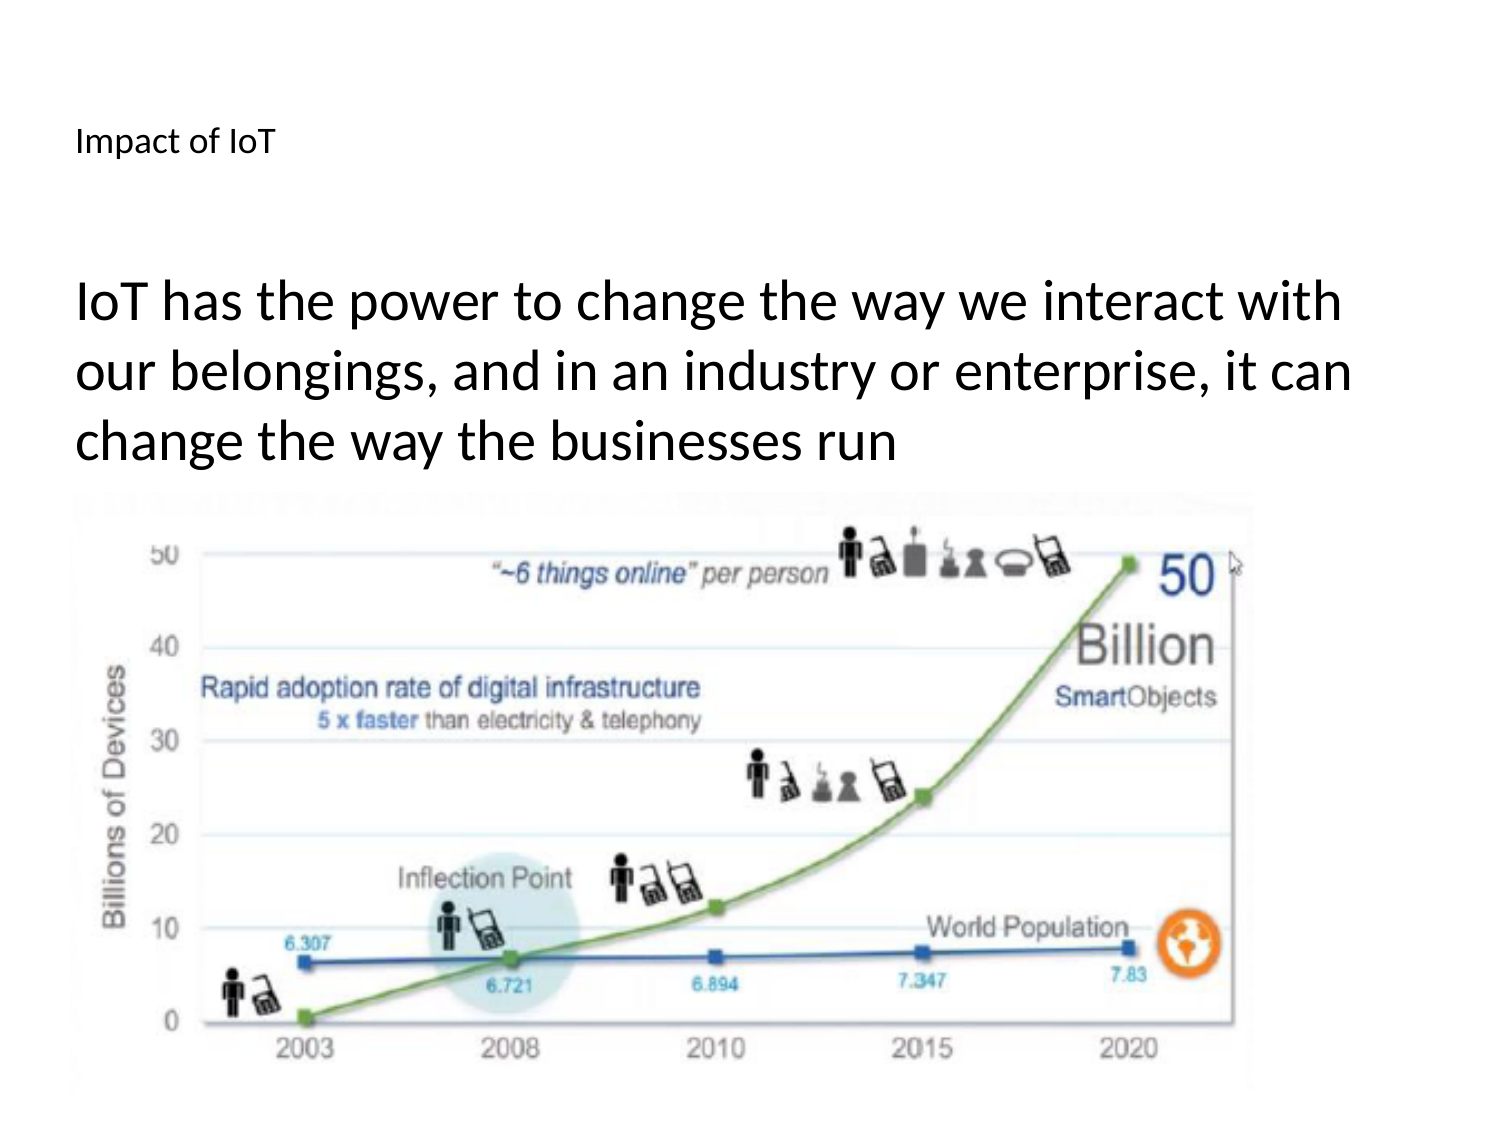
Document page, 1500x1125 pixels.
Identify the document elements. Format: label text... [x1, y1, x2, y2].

picture [70, 492, 1254, 1096]
list IoT has the power to change the way we interact with our belongings, and in an industry or enterprise, it can change the way the businesses run [75, 262, 1425, 1005]
title Impact of IoT [75, 45, 1425, 233]
